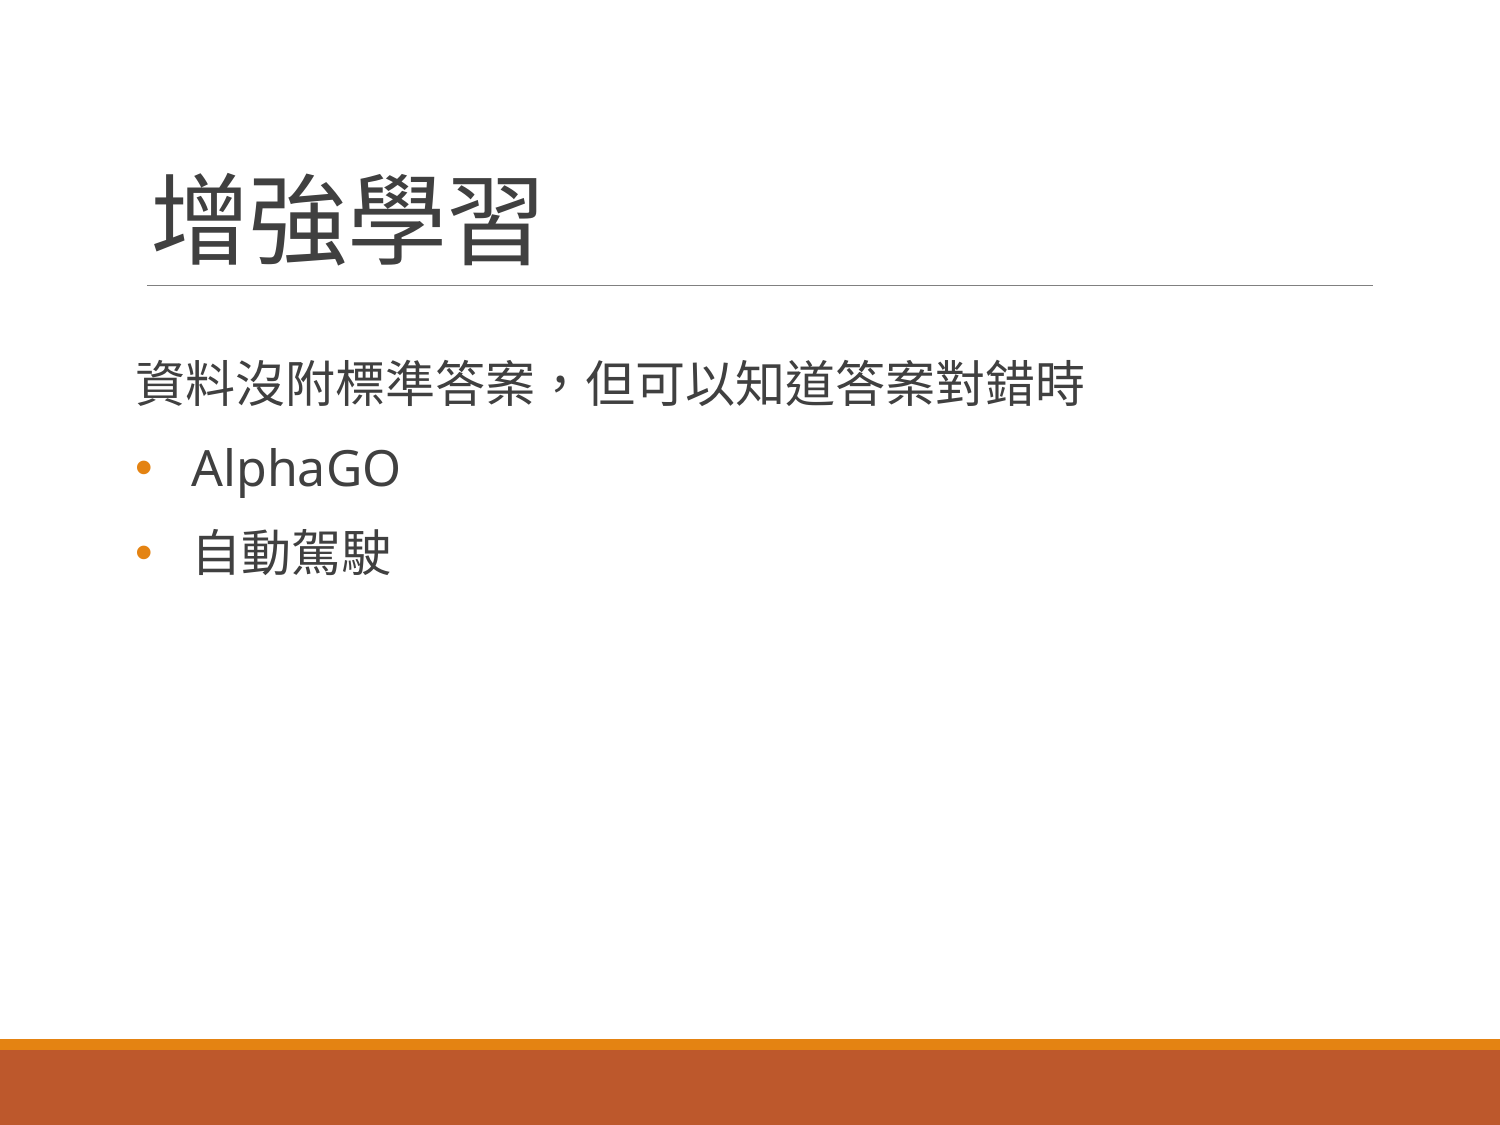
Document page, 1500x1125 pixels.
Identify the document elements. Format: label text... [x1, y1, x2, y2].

list 資料沒附標準答案，但可以知道答案對錯時 AlphaGO 自動駕駛 [135, 344, 1373, 1005]
title 增強學習 [135, 47, 1373, 285]
